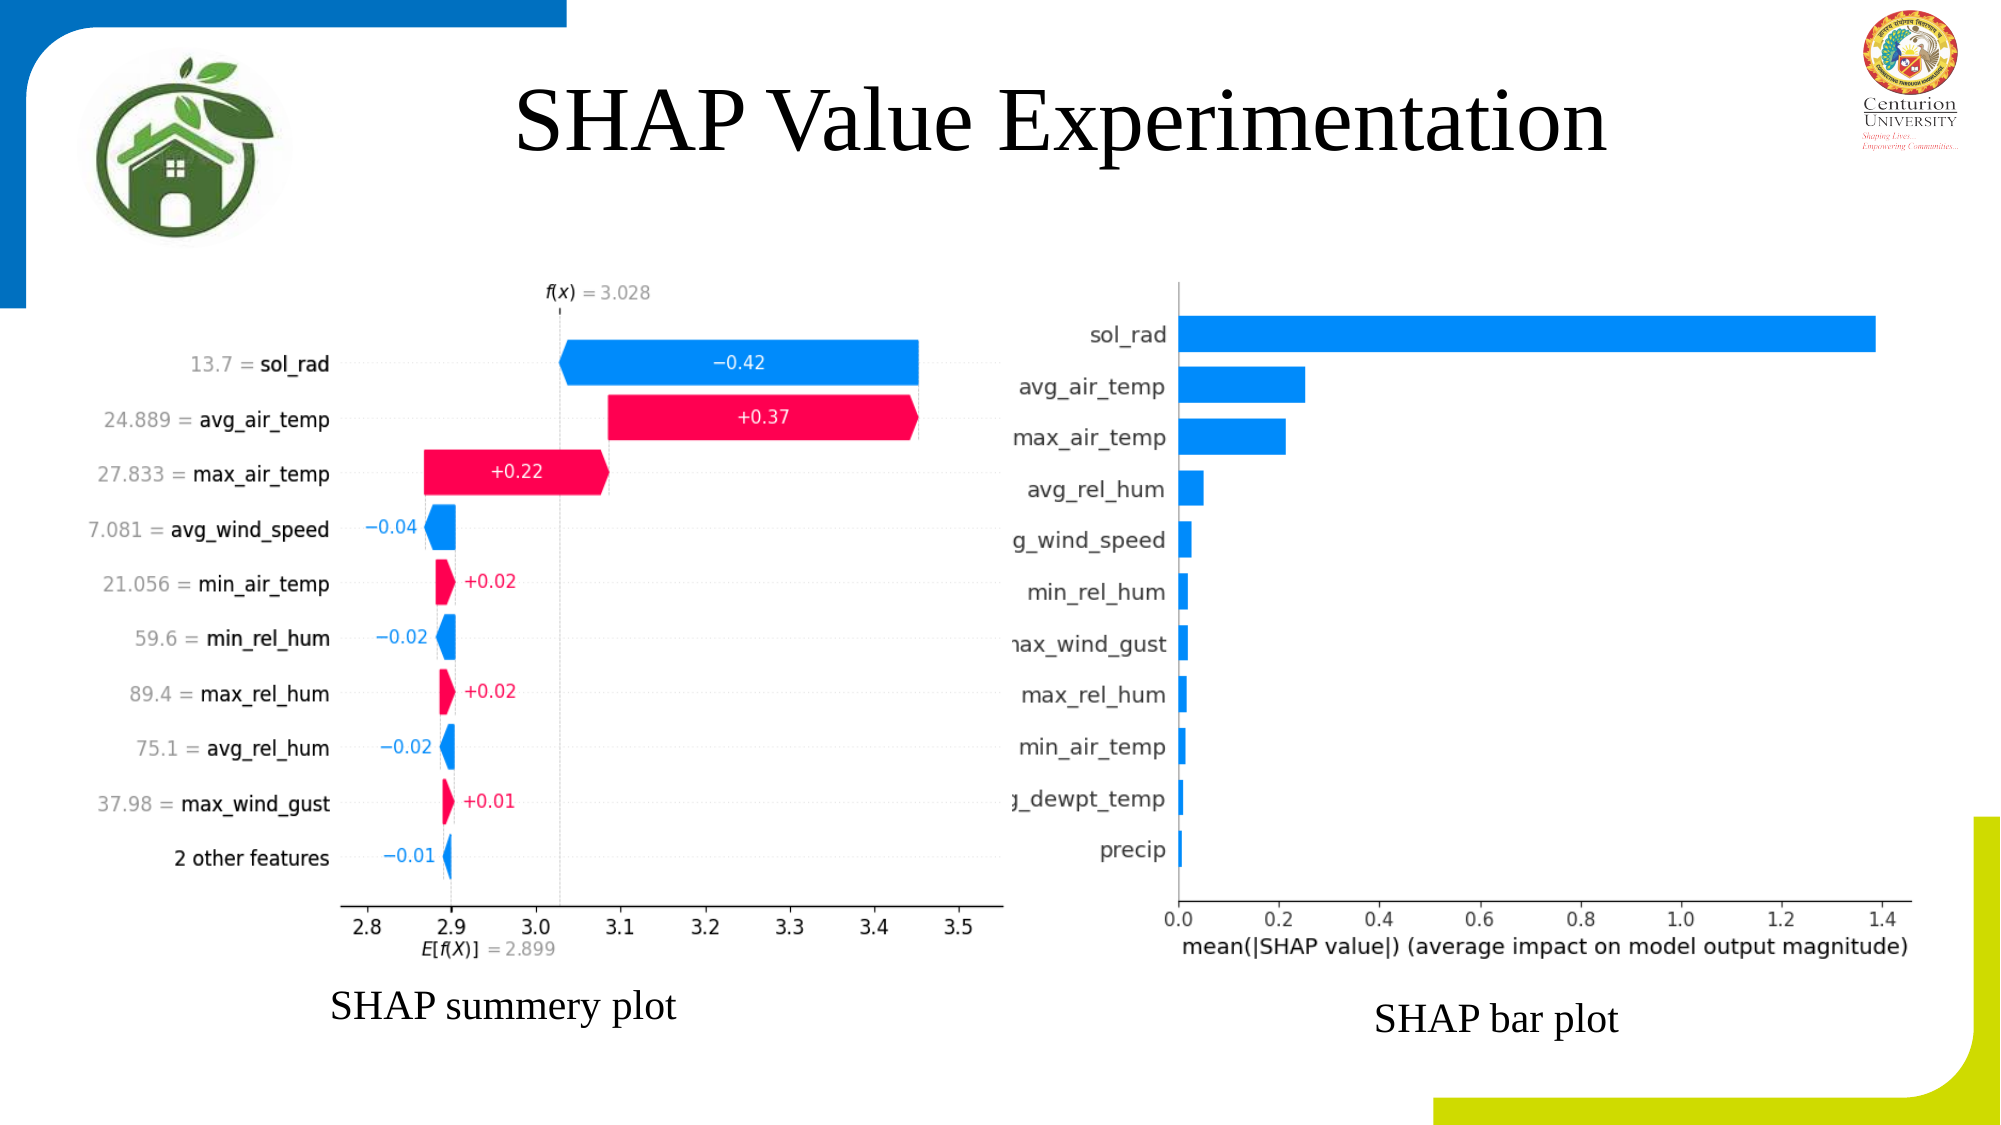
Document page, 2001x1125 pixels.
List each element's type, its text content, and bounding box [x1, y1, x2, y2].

picture [77, 47, 293, 249]
text_box [1184, 982, 2000, 1047]
text_box SHAP bar plot [1359, 983, 2000, 1049]
text_box SHAP Value Experimentation [498, 51, 1709, 177]
text_box [1972, 815, 2000, 982]
picture [77, 270, 1923, 971]
text_box [0, 0, 568, 310]
text_box SHAP summery plot [315, 971, 1054, 1036]
text_box [1432, 1049, 2000, 1125]
picture [1862, 10, 1959, 151]
